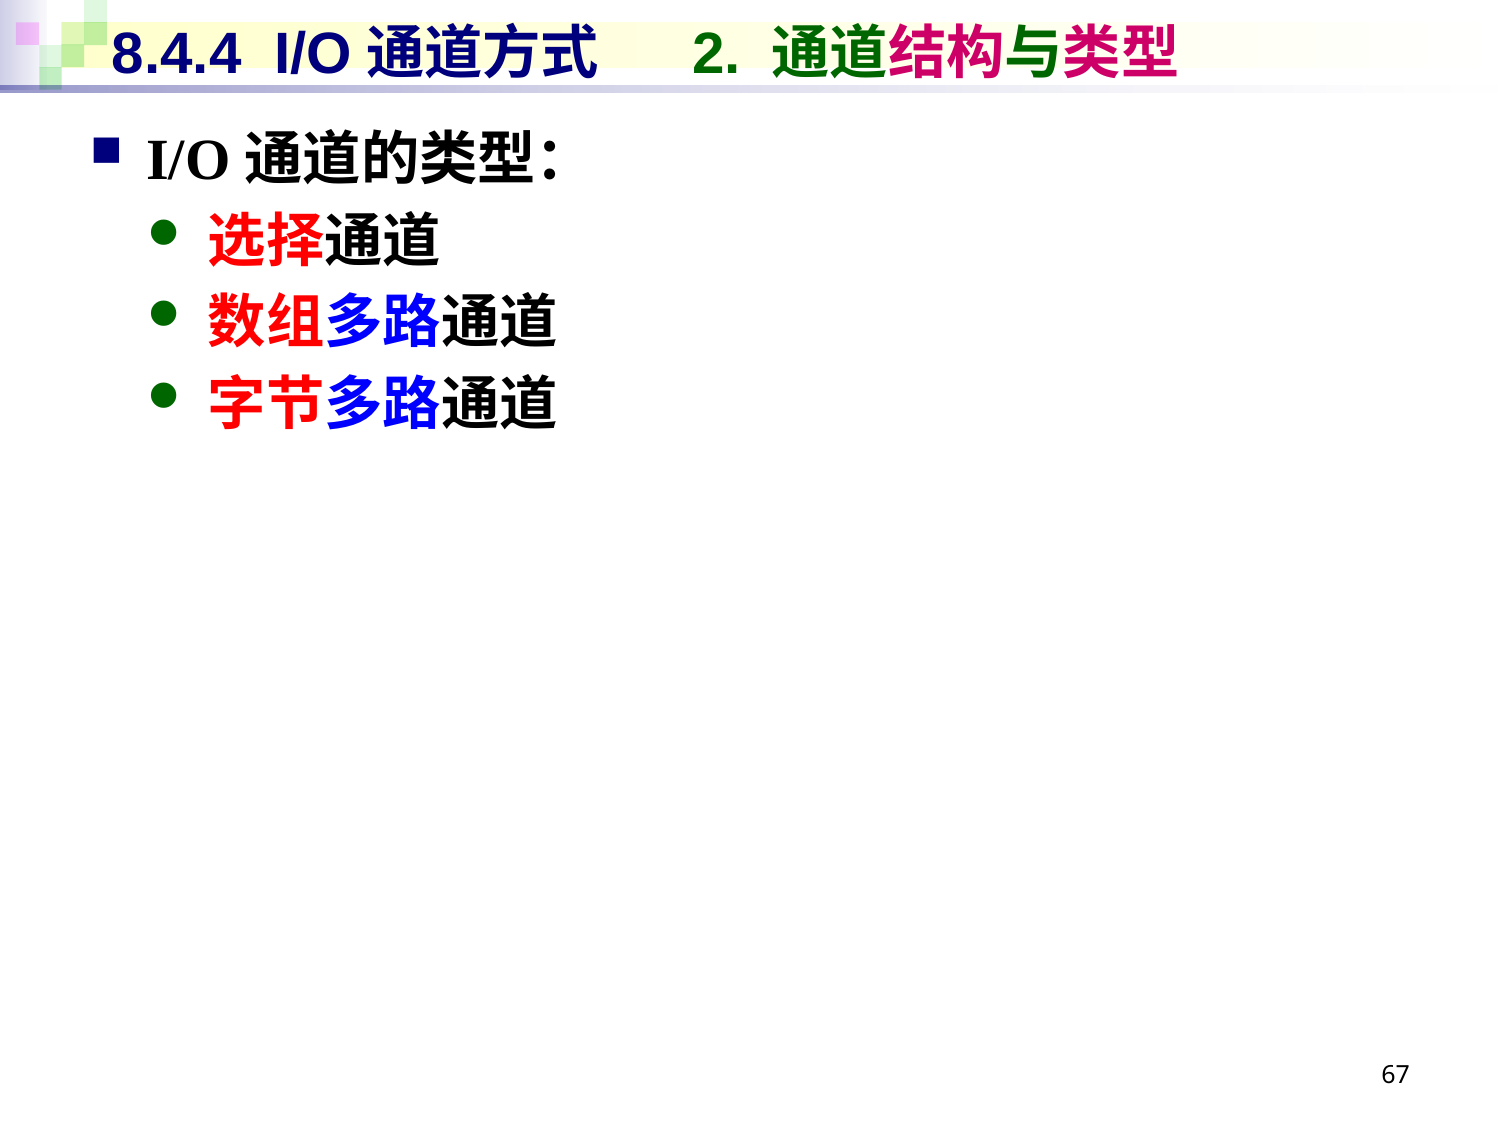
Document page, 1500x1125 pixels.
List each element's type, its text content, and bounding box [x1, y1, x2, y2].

list I/O通道的类型： 选择通道 数组多路通道 字节多路通道 [74, 113, 1448, 1107]
title 8.4.4 I/O通道方式 2. 通道结构与类型 [96, 6, 1448, 94]
